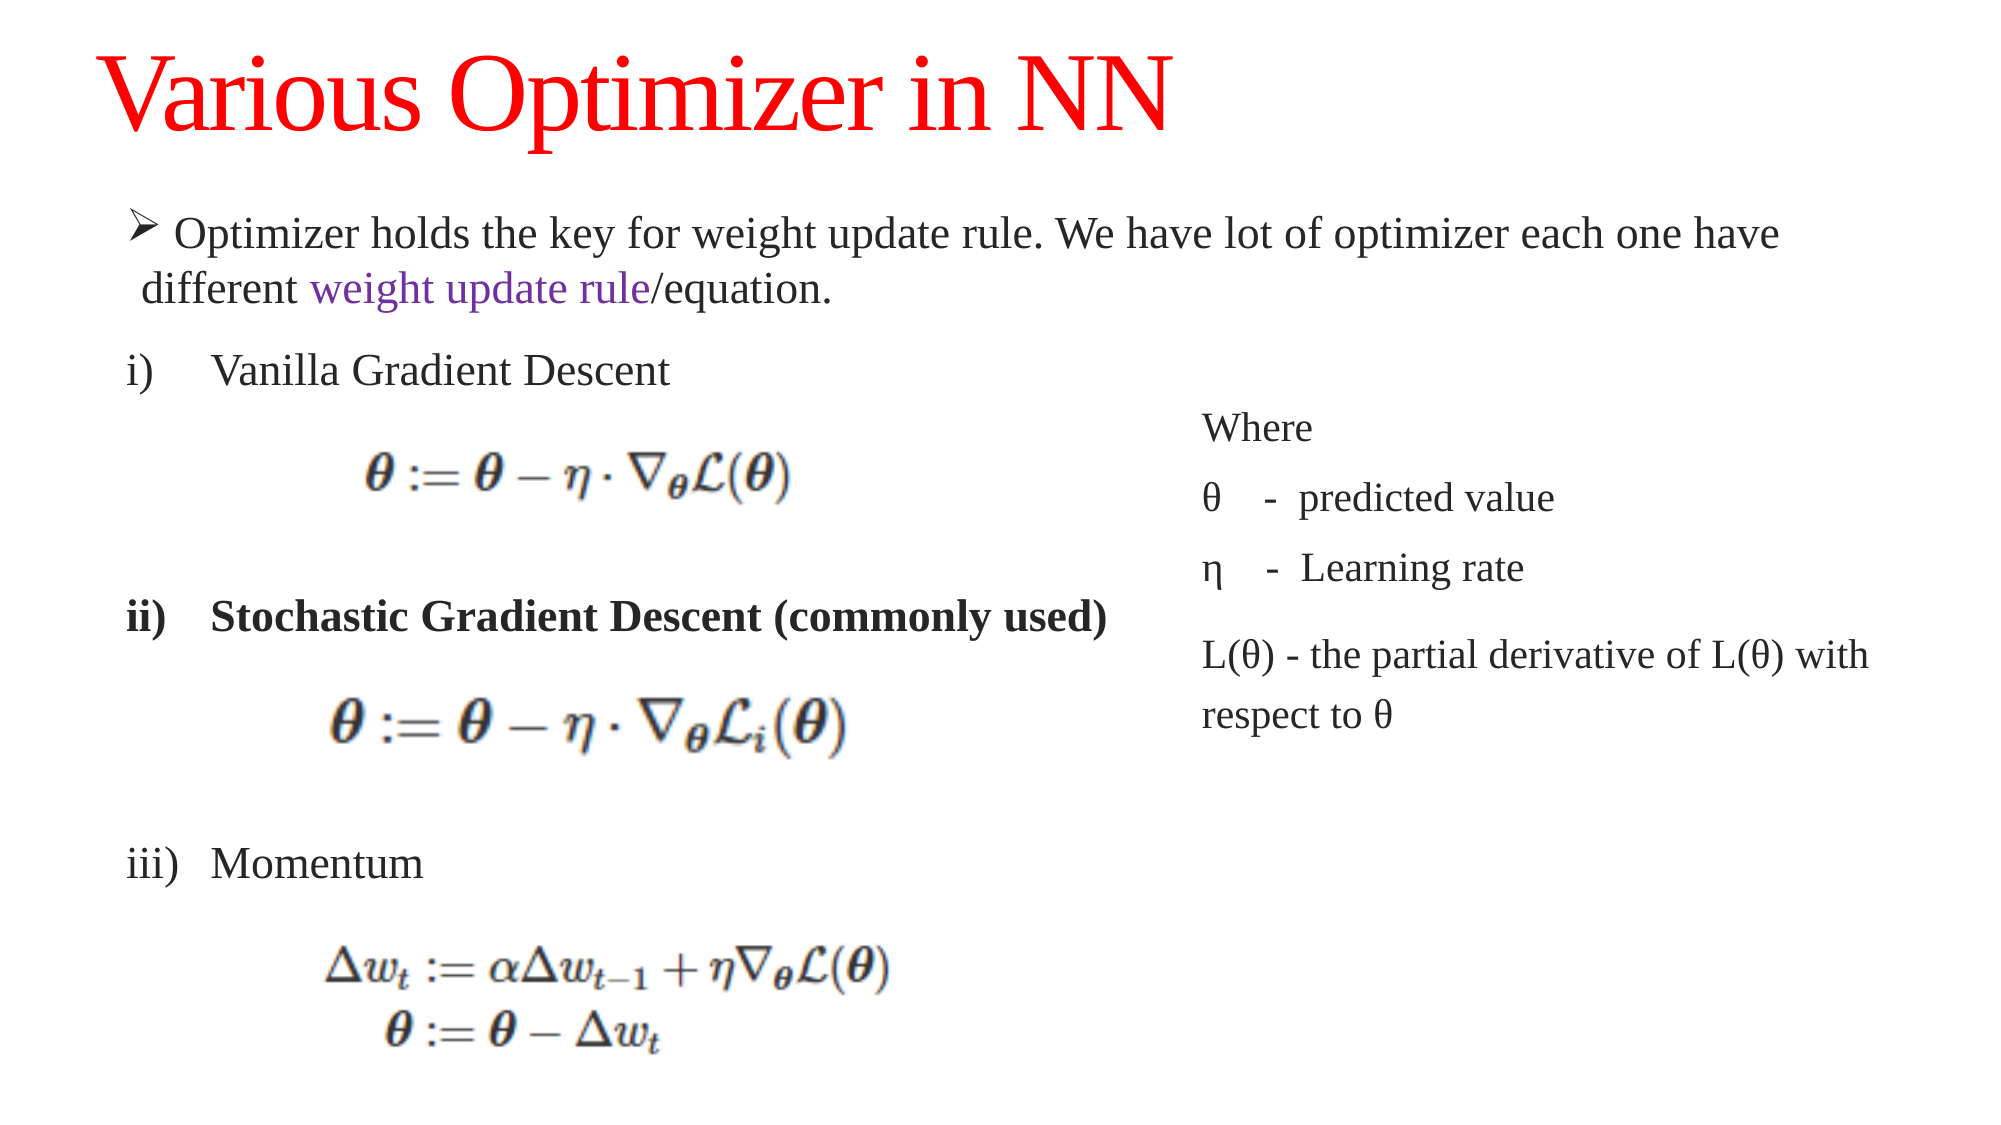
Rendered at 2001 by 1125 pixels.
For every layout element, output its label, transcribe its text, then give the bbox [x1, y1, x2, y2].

text_box Where θ - predicted value η - Learning rate L(θ) - the partial derivative of L(θ) with respect to θ [1186, 400, 1967, 725]
picture [283, 925, 912, 1092]
list Optimizer holds the key for weight update rule. We have lot of optimizer each one have different weight update rule/equation. Vanilla Gradient Descent Stochastic Gradient Descent (commonly used) Momentum [111, 195, 1876, 1074]
picture [328, 423, 814, 531]
picture [309, 667, 868, 789]
title Various Optimizer in NN [80, 17, 1848, 176]
